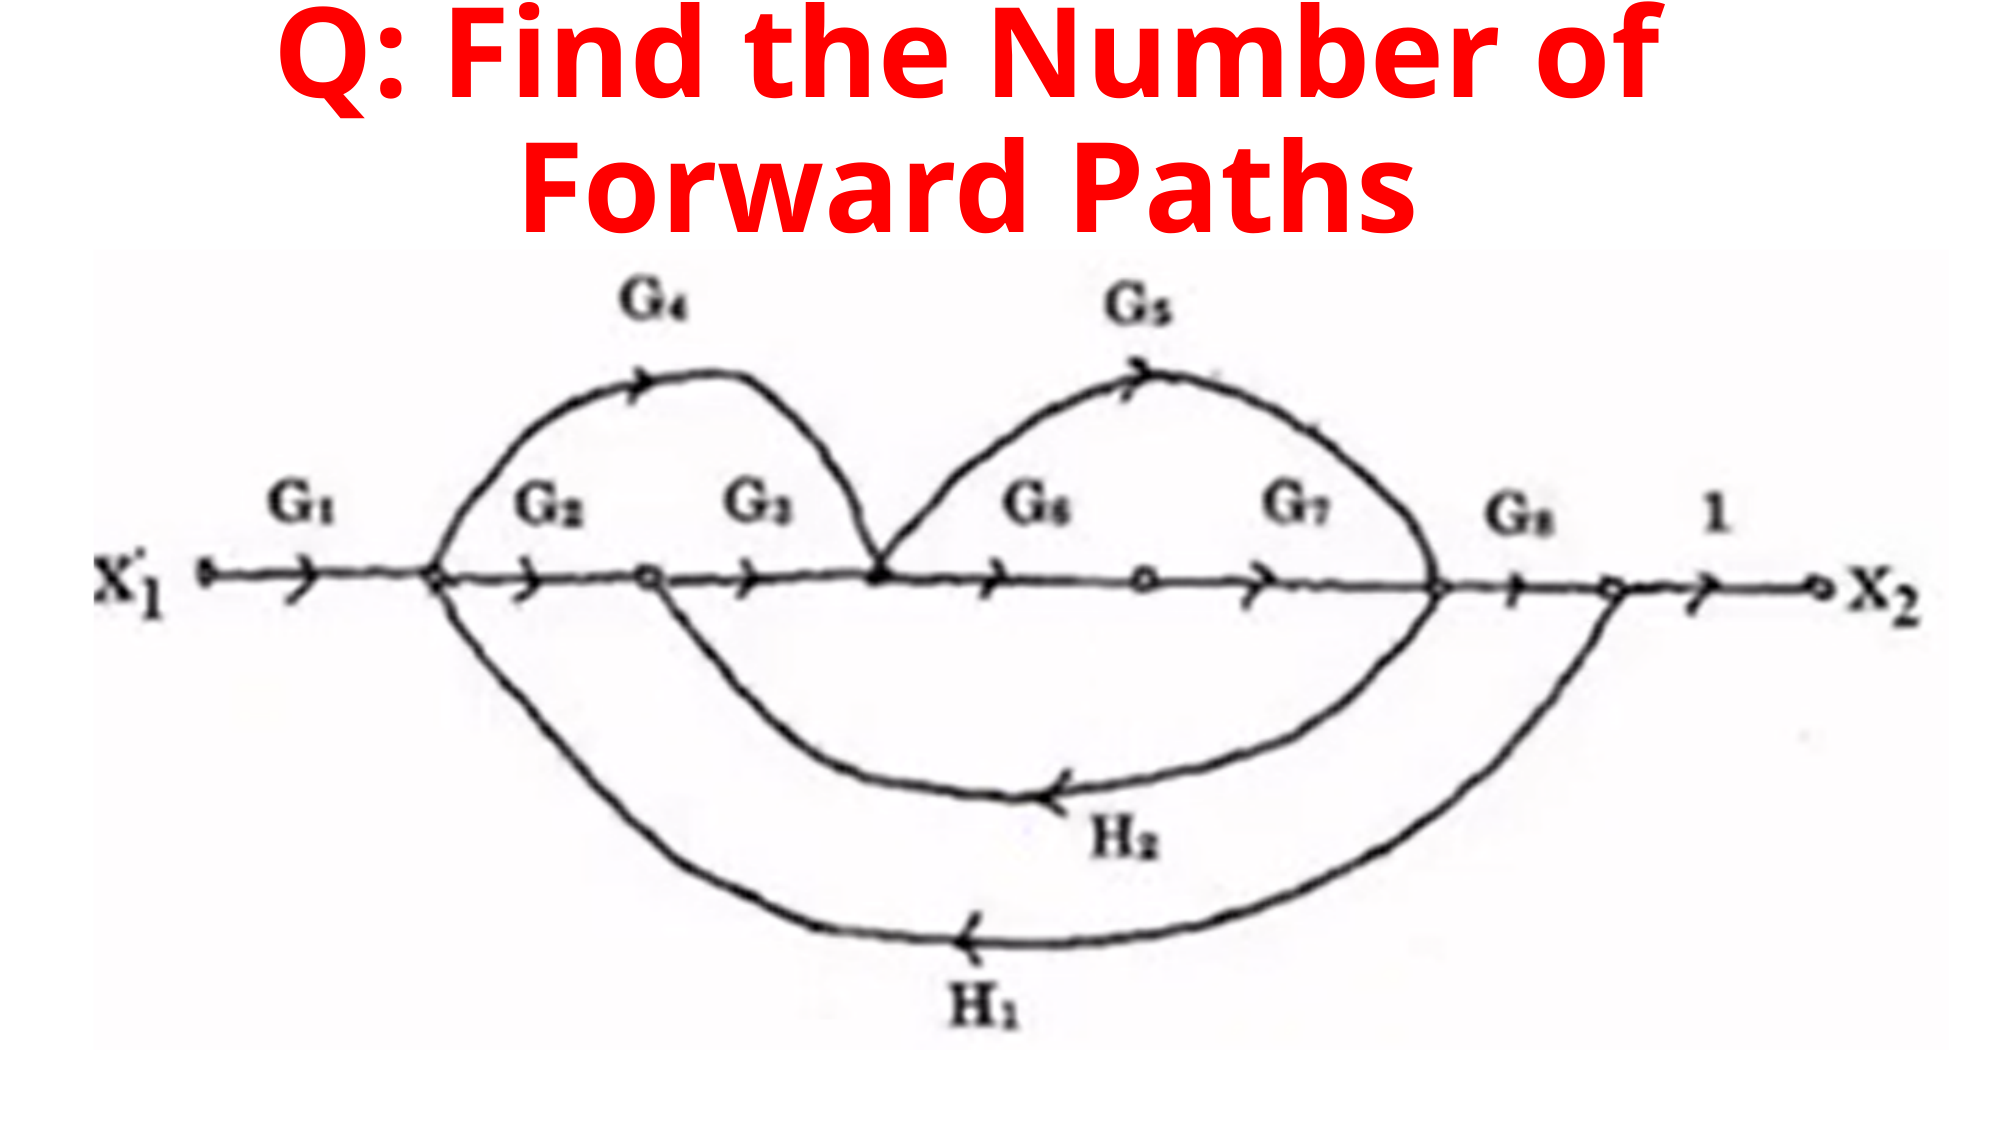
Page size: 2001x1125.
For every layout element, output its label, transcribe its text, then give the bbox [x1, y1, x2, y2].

title Q: Find the Number of Forward Paths [0, 15, 1935, 234]
picture [66, 247, 1949, 1050]
